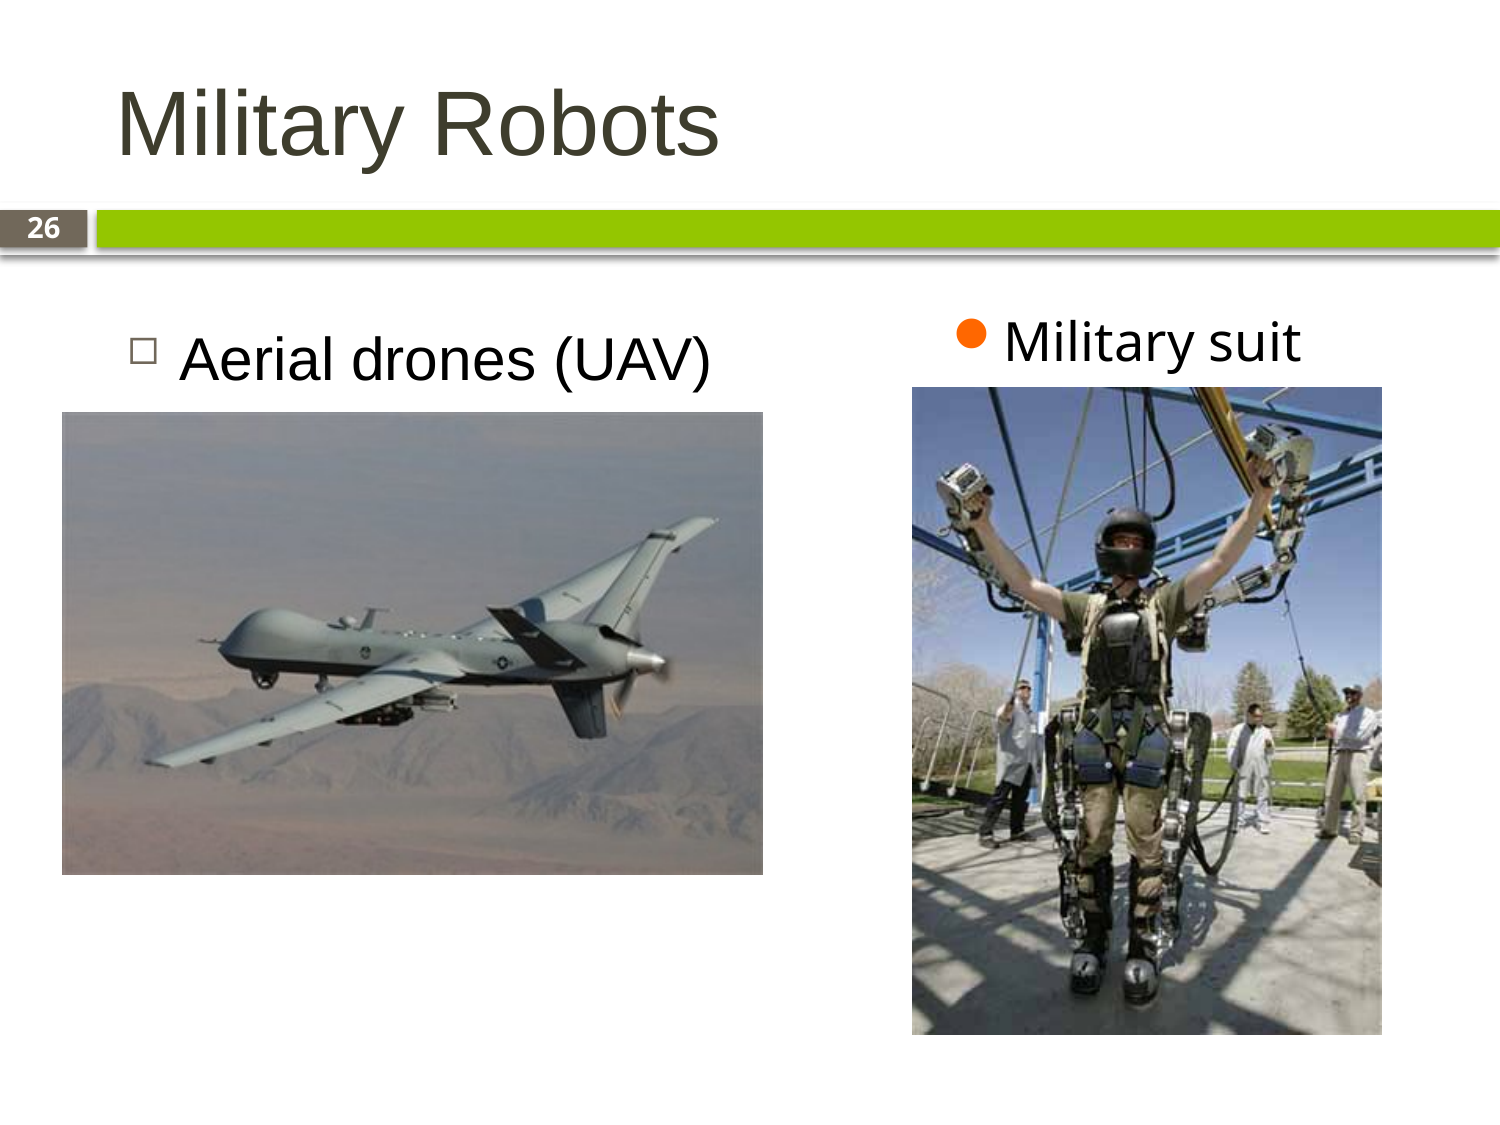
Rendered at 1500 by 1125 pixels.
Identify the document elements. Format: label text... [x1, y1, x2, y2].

slide_number 26 [0, 208, 88, 249]
list Aerial drones (UAV) [112, 312, 813, 433]
text_box Military suit [937, 299, 1400, 413]
picture [62, 412, 763, 876]
title Military Robots [100, 37, 1438, 200]
picture [912, 387, 1382, 1035]
